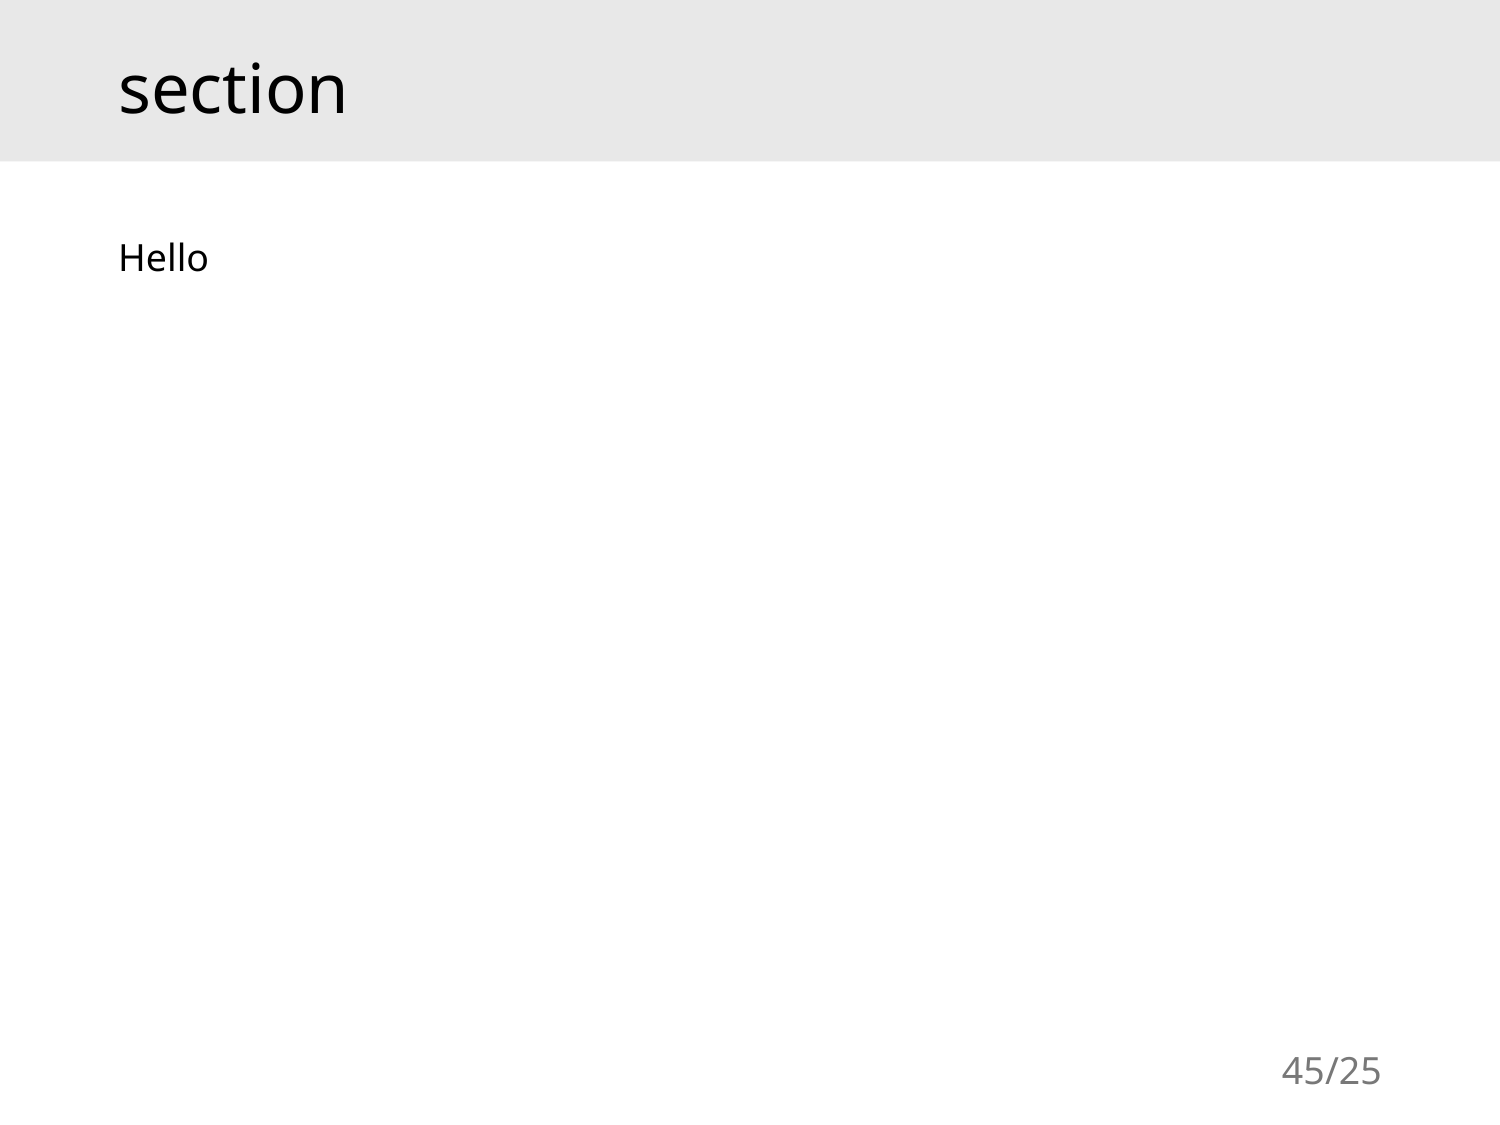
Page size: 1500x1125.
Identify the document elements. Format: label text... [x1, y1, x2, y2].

slide_number 45/25 [1059, 1042, 1397, 1103]
list Hello [103, 203, 1397, 1065]
text_box [0, 0, 1500, 163]
title section [103, 11, 1397, 173]
